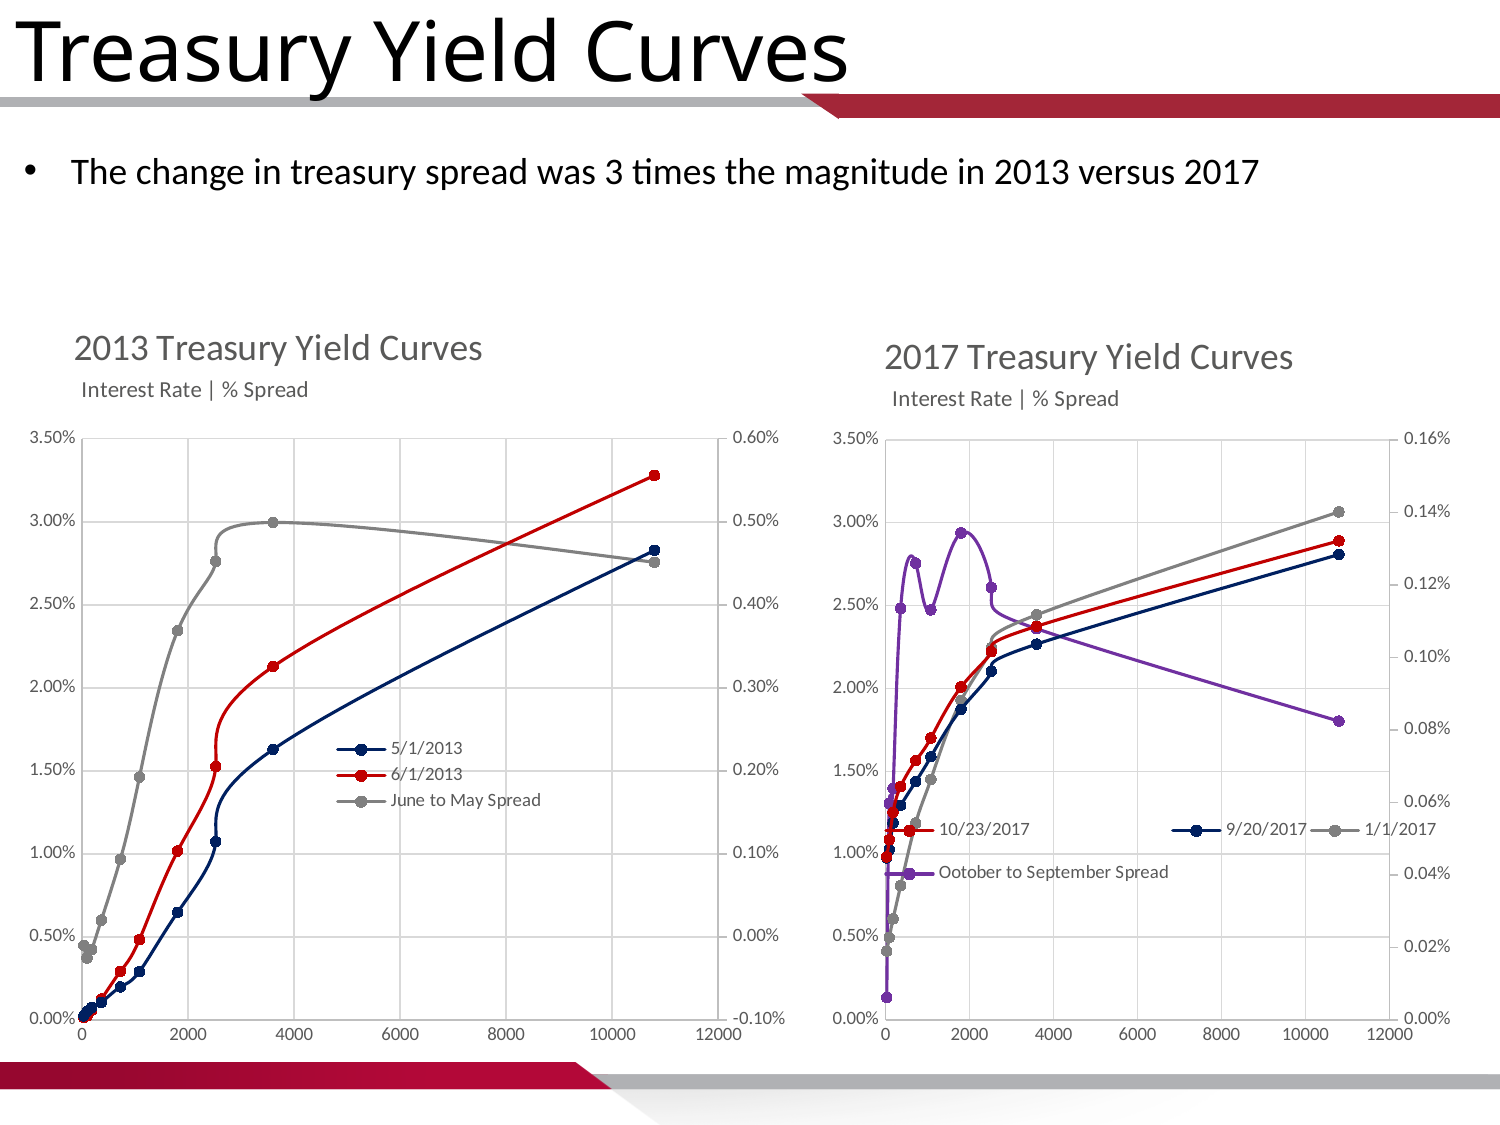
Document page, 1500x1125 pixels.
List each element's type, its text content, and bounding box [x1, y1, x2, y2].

chart [0, 287, 796, 1061]
text_box Treasury Yield Curves [0, 0, 1112, 107]
picture [0, 1062, 1500, 1125]
chart [826, 257, 1473, 1061]
text_box The change in treasury spread was 3 times the magnitude in 2013 versus 2017 [9, 139, 1397, 200]
